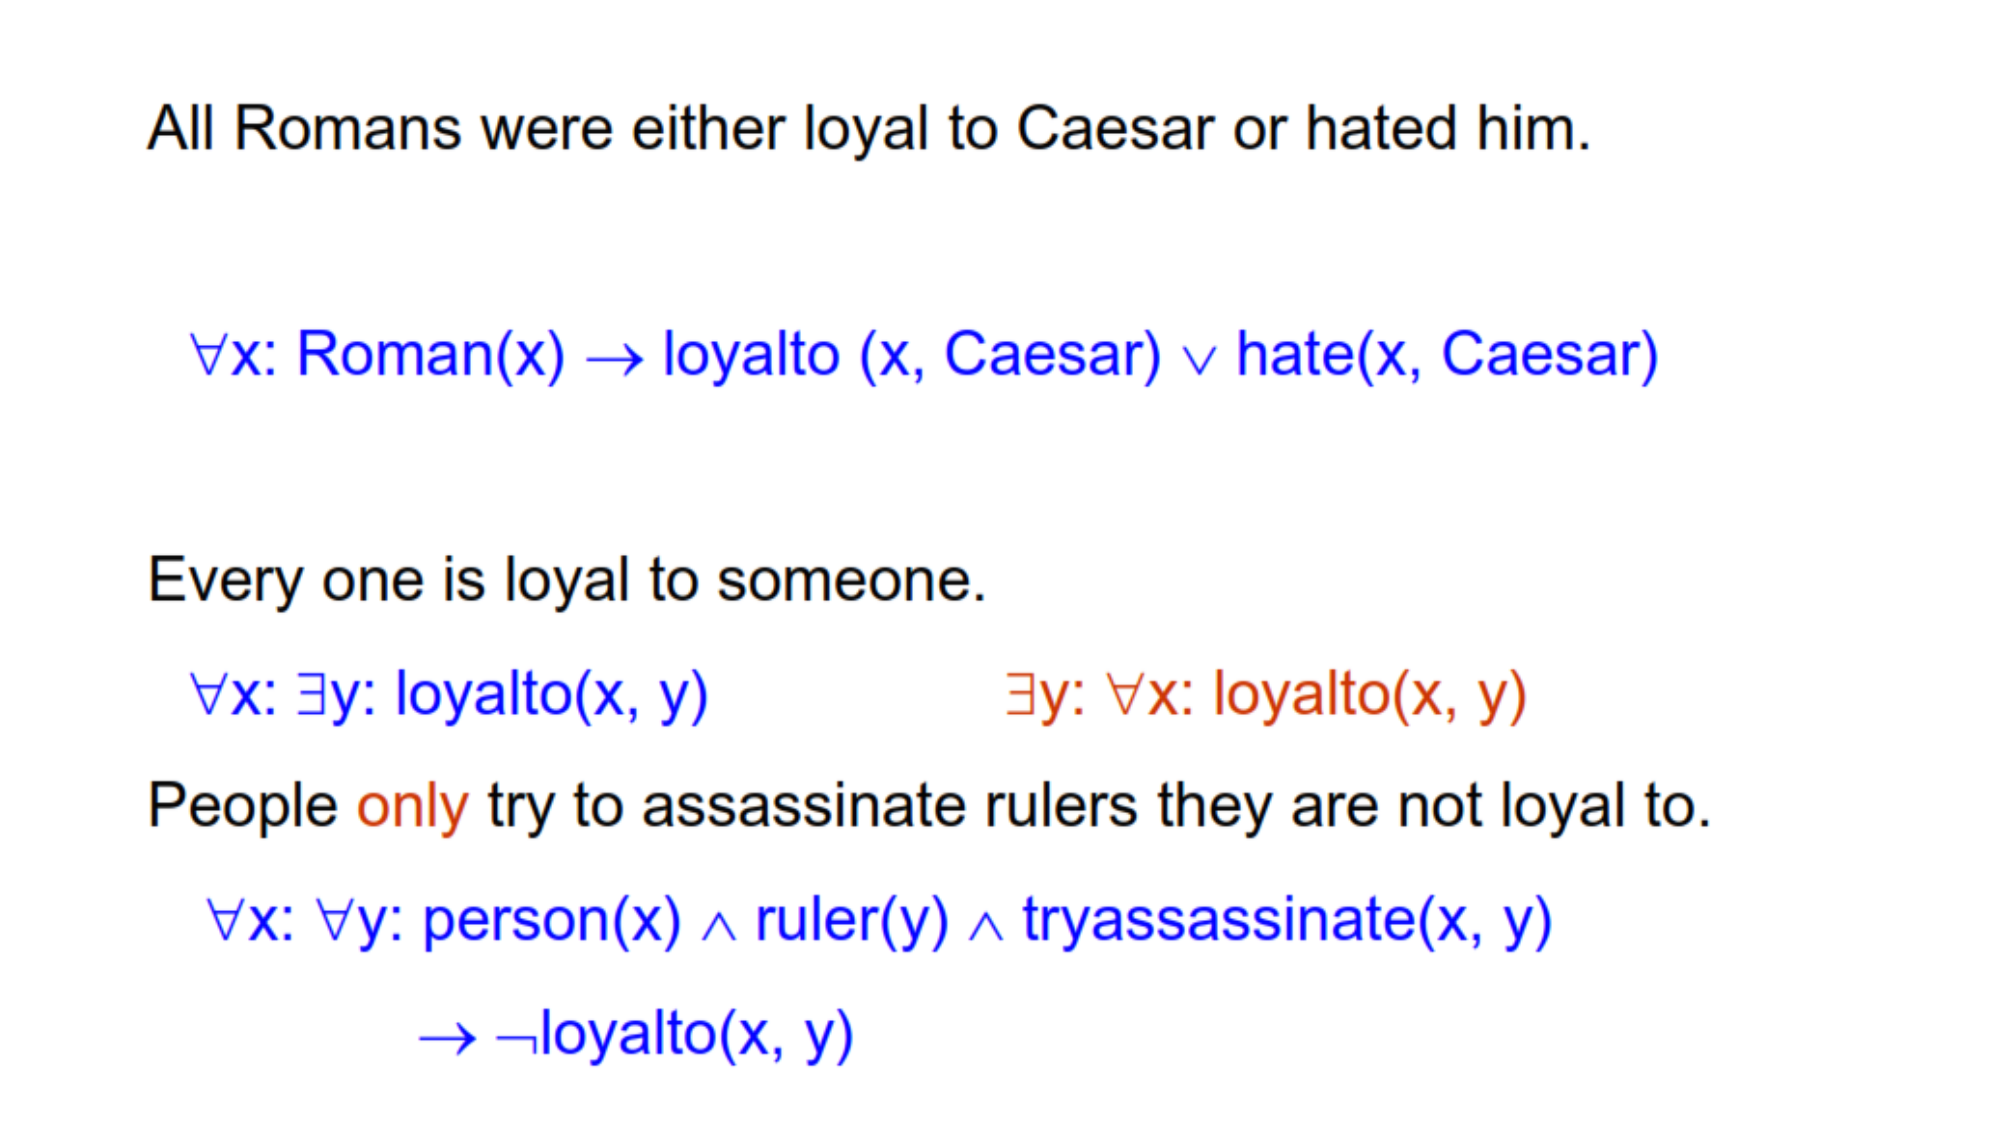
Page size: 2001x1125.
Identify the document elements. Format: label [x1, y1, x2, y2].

list [137, 81, 1822, 1076]
